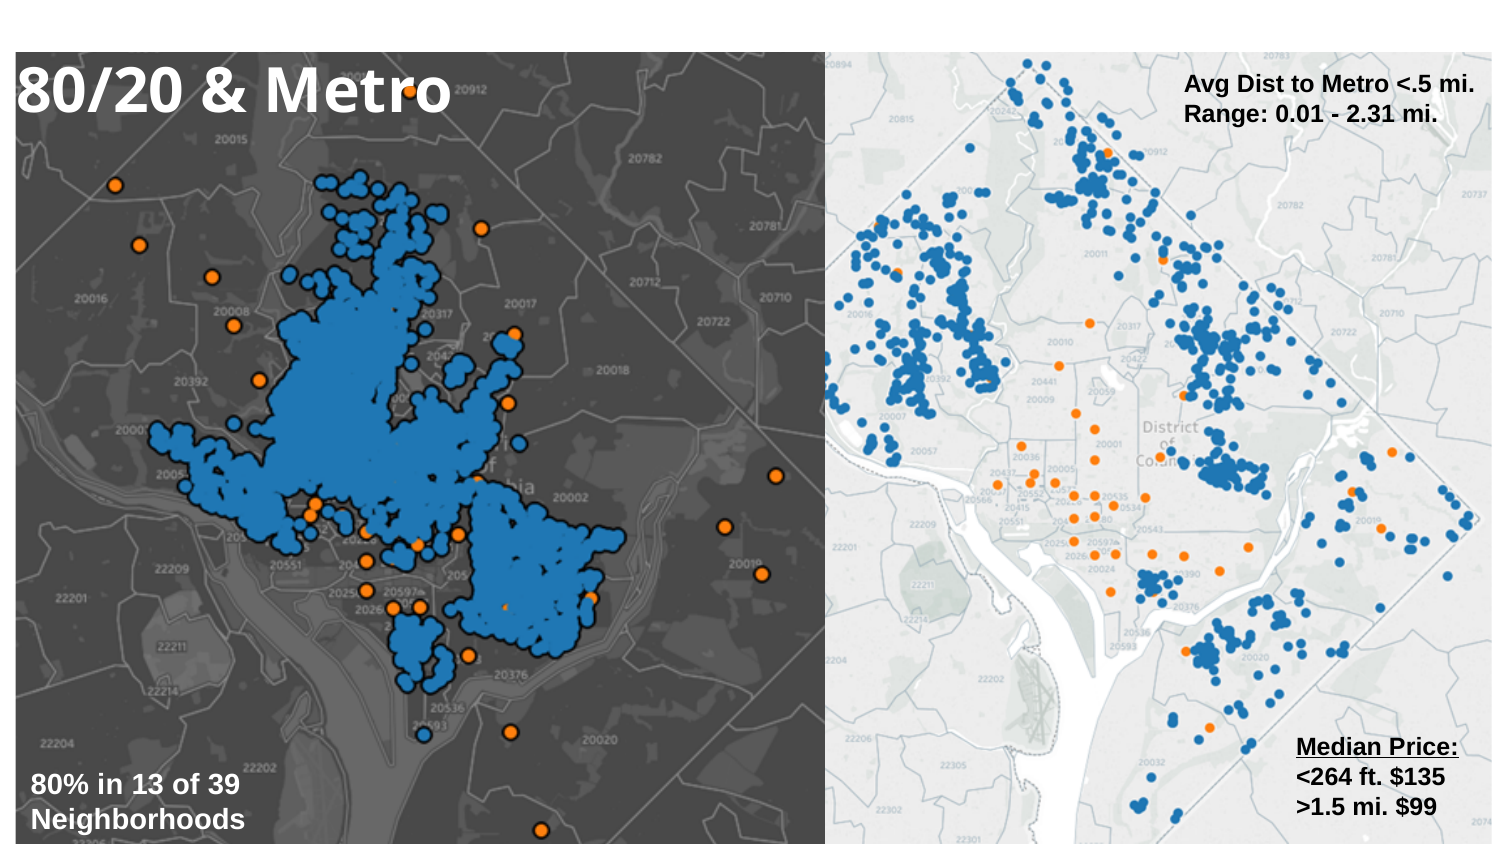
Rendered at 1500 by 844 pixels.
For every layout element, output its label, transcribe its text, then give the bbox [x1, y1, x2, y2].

picture [15, 51, 1492, 844]
title 80/20 & Metro [1, 35, 1399, 138]
